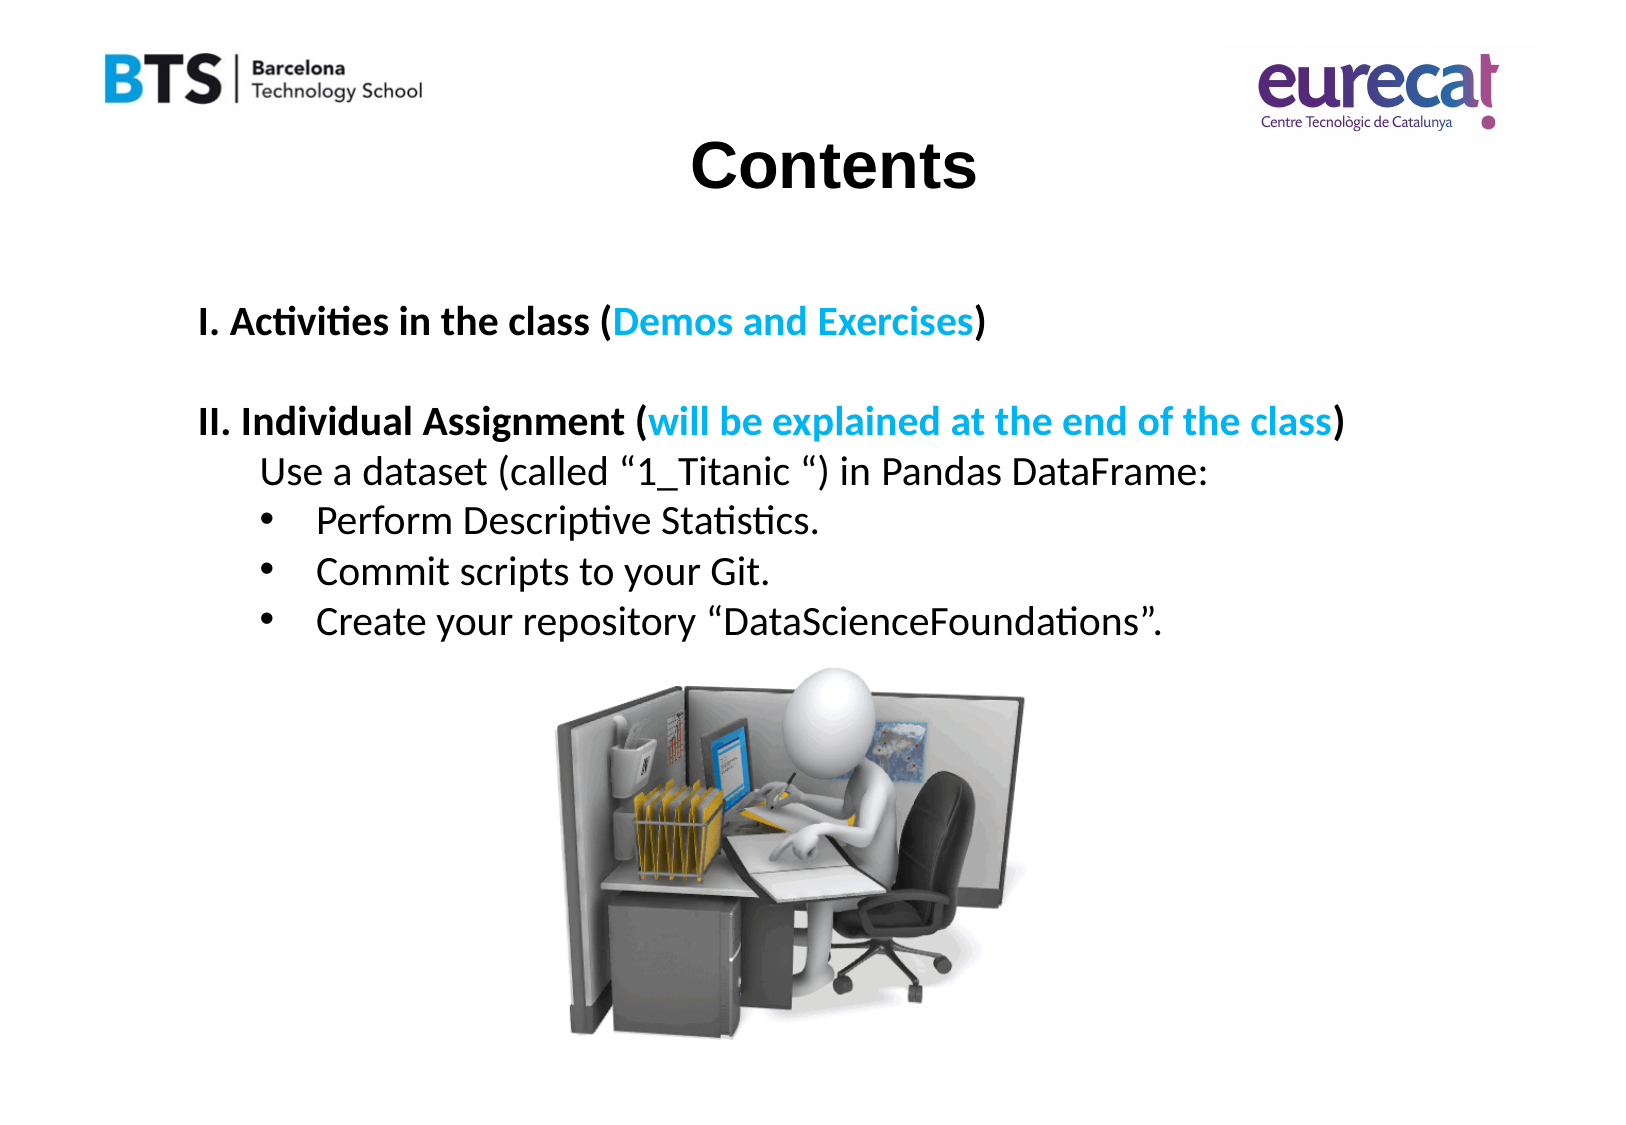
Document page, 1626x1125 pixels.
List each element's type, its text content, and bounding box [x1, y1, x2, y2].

picture [83, 38, 445, 119]
picture [521, 650, 1052, 1125]
text_box I. Activities in the class (Demos and Exercises) II. Individual Assignment (will be explained at the end of the class) Use a dataset (called “1_Titanic “) in Pandas DataFrame: Perform Descriptive Statistics. Commit scripts to your Git. Create your repository “DataScienceFoundations”. [183, 285, 1502, 651]
text_box Contents [62, 60, 1563, 265]
picture [1221, 42, 1537, 143]
